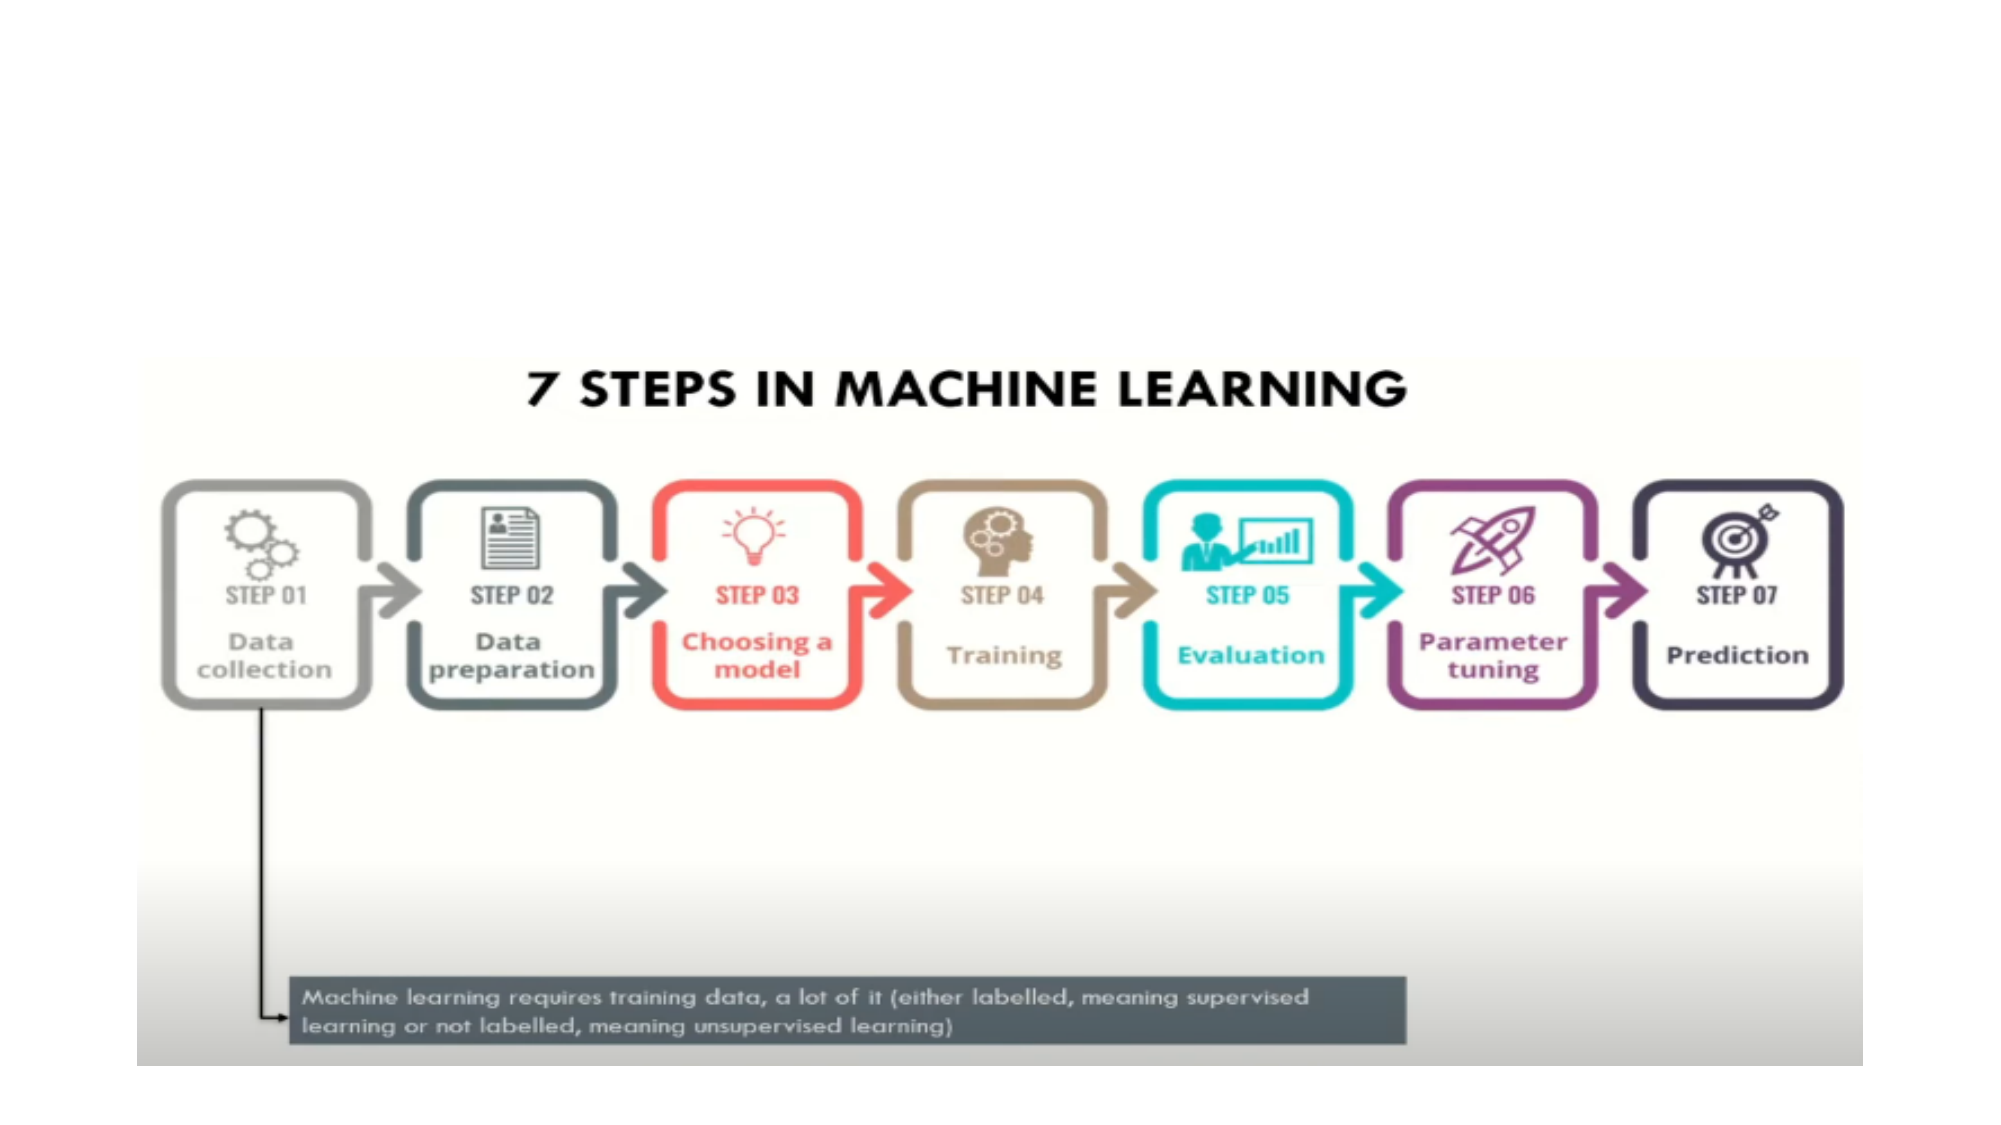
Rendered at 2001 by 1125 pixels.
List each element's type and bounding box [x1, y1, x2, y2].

list [137, 357, 1863, 1066]
